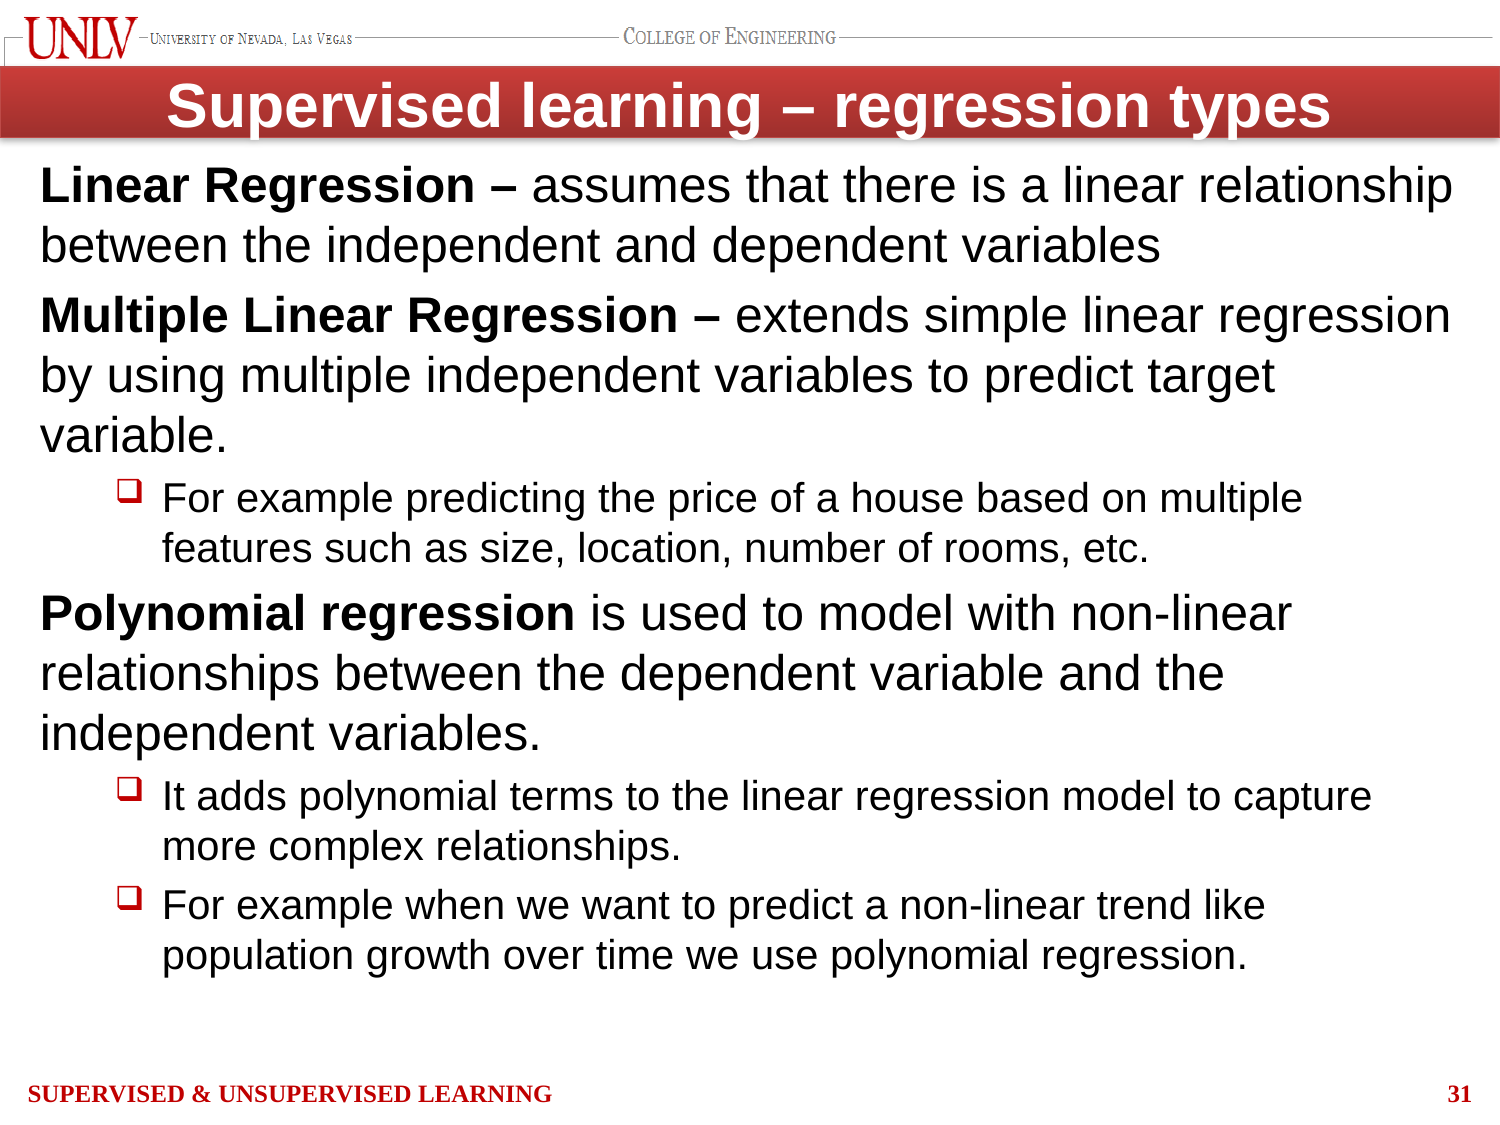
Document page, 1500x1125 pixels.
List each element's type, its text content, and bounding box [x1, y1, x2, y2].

list Linear Regression – assumes that there is a linear relationship between the independent and dependent variables Multiple Linear Regression – extends simple linear regression by using multiple independent variables to predict target variable. For example predicting the price of a house based on multiple features such as size, location, number of rooms, etc. Polynomial regression is used to model with non-linear relationships between the dependent variable and the independent variables. It adds polynomial terms to the linear regression model to capture more complex relationships. For example when we want to predict a non-linear trend like population growth over time we use polynomial regression. [24, 144, 1475, 1072]
picture [0, 0, 1500, 66]
slide_number 31 [1400, 1072, 1488, 1113]
picture [0, 138, 1500, 1125]
footer Supervised & Unsupervised Learning [12, 1072, 1400, 1113]
title Supervised learning – regression types [0, 66, 1500, 138]
